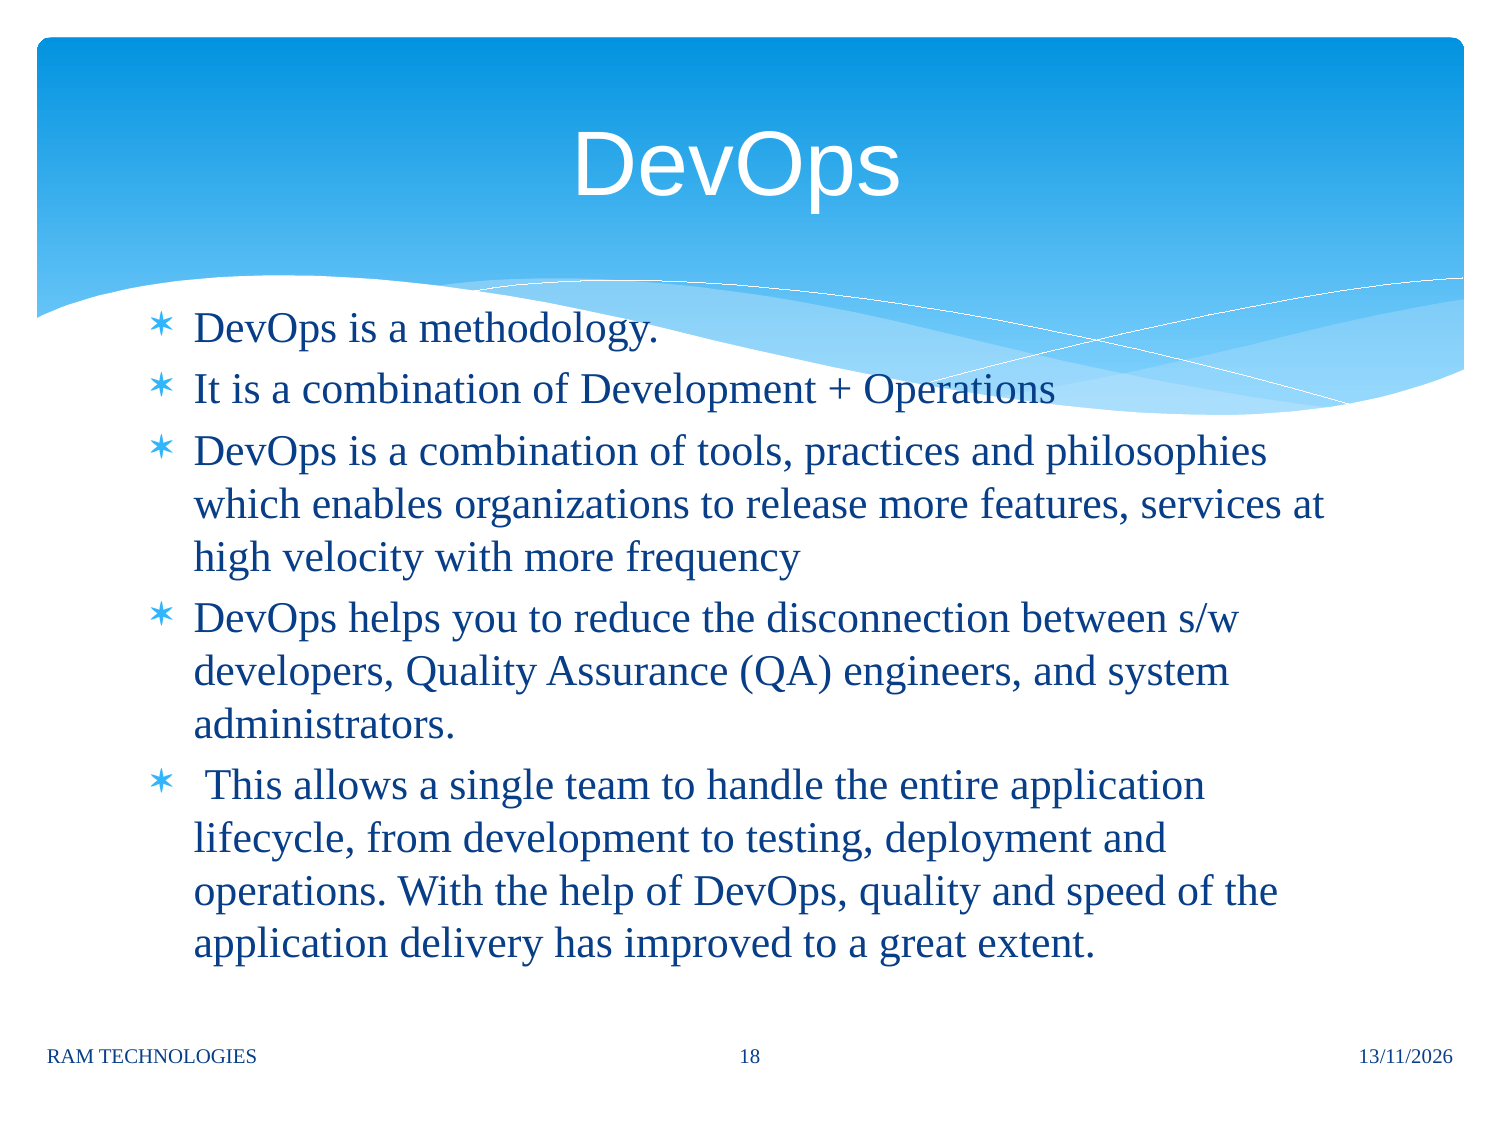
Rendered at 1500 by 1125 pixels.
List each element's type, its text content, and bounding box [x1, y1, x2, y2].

title DevOps [75, 55, 1425, 261]
list DevOps is a methodology. It is a combination of Development + Operations DevOps is a combination of tools, practices and philosophies which enables organizations to release more features, services at high velocity with more frequency DevOps helps you to reduce the disconnection between s/w developers, Quality Assurance (QA) engineers, and system administrators. This allows a single team to handle the entire application lifecycle, from development to testing, deployment and operations. With the help of DevOps, quality and speed of the application delivery has improved to a great extent. [135, 290, 1352, 988]
slide_number 18 [654, 1025, 846, 1086]
footer RAM TECHNOLOGIES [31, 1025, 653, 1086]
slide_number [847, 1025, 1469, 1086]
